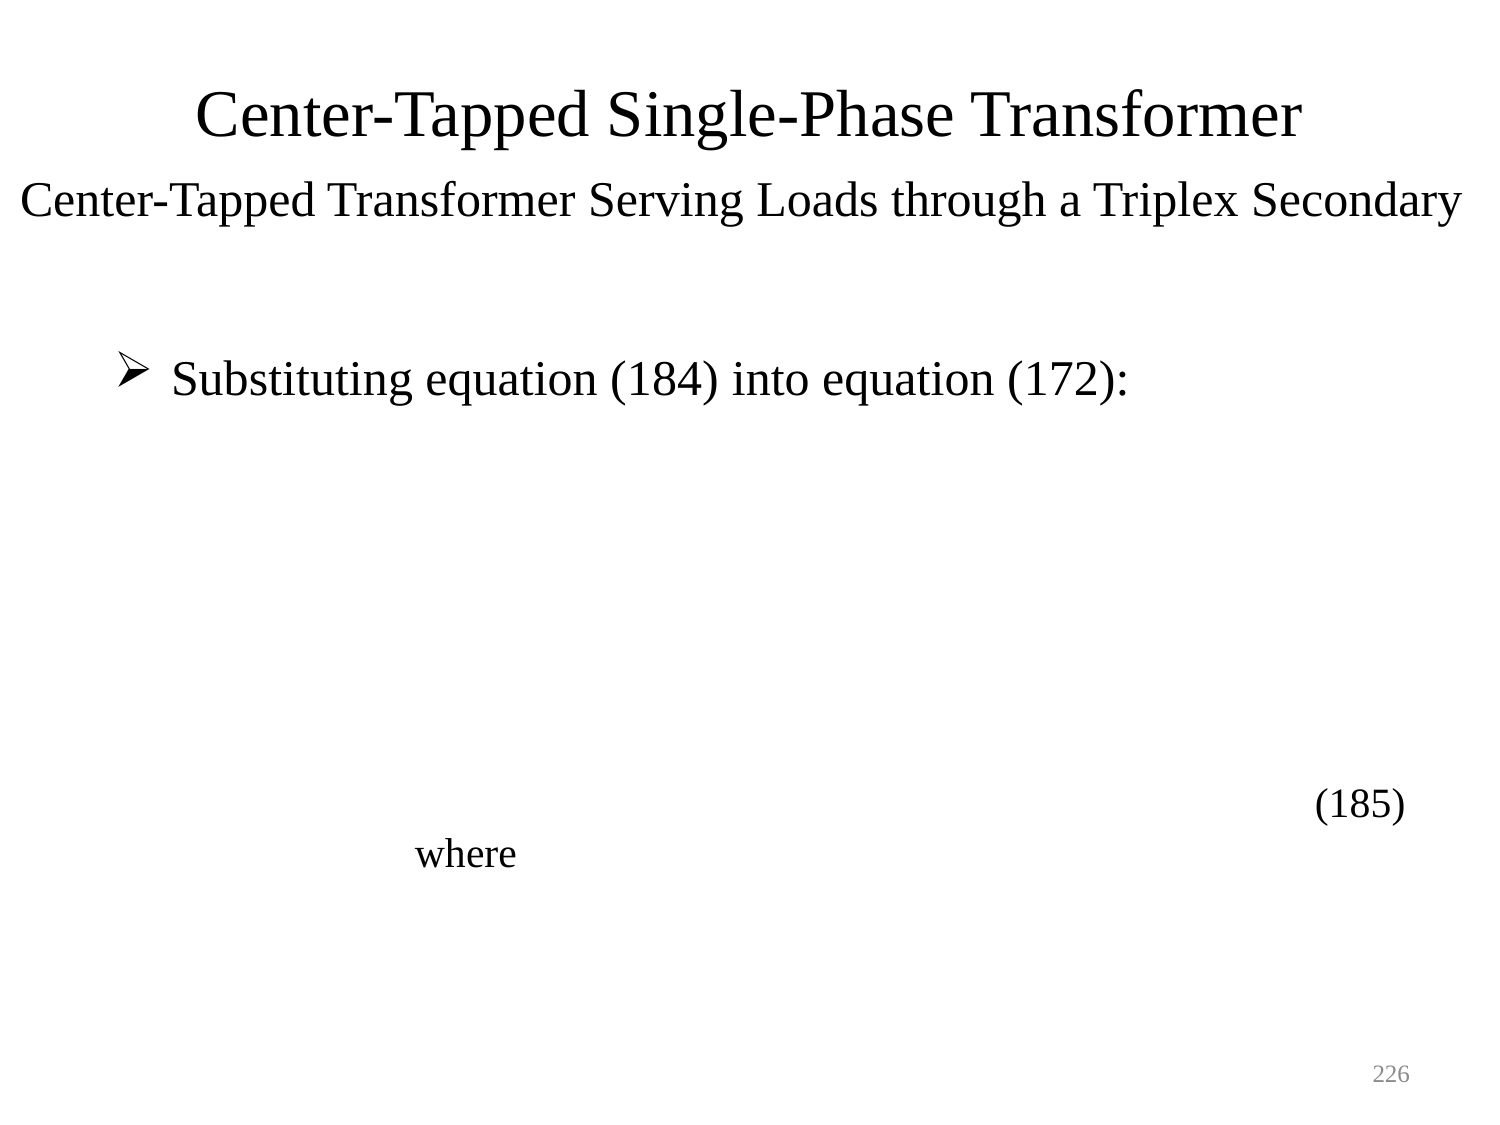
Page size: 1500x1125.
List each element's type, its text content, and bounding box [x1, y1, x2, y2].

slide_number 226 [1074, 1042, 1425, 1103]
text_box Center-Tapped Single-Phase Transformer Center-Tapped Transformer Serving Loads through a Triplex Secondary [0, 62, 1500, 238]
